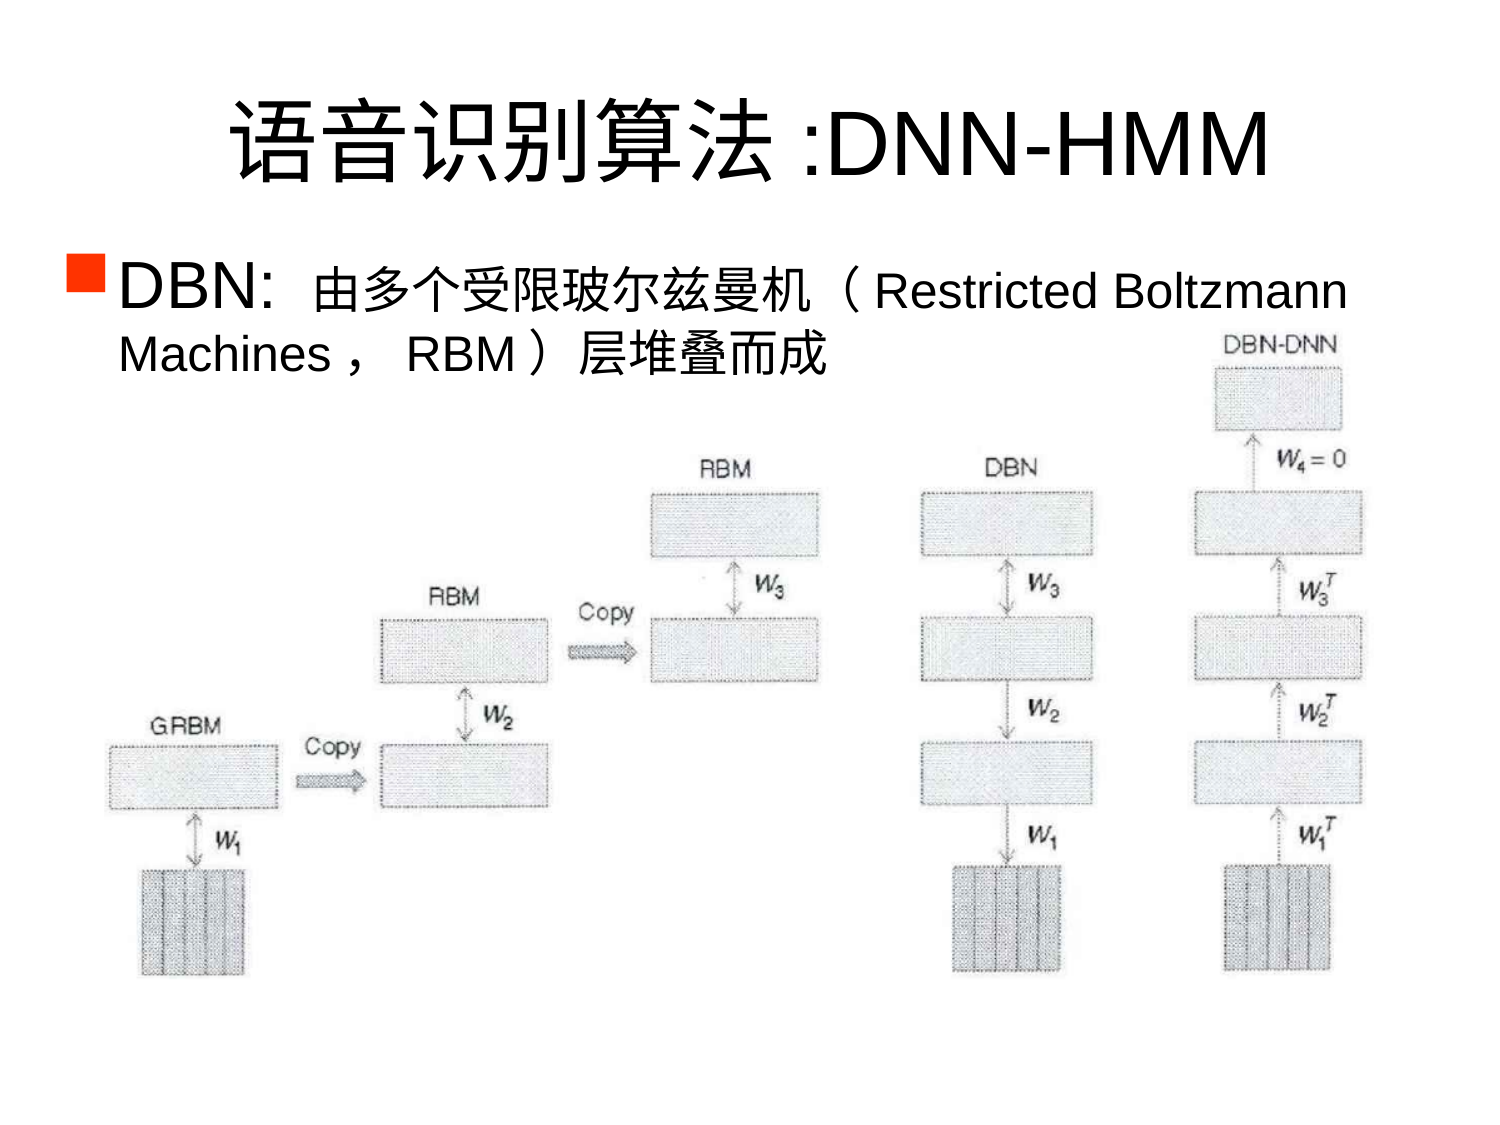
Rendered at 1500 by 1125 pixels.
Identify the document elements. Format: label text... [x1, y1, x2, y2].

text_box DBN: 由多个受限玻尔兹曼机（Restricted Boltzmann Machines，RBM）层堆叠而成 [46, 234, 1418, 1055]
picture [93, 327, 1374, 1009]
title 语音识别算法:DNN-HMM [75, 45, 1425, 233]
